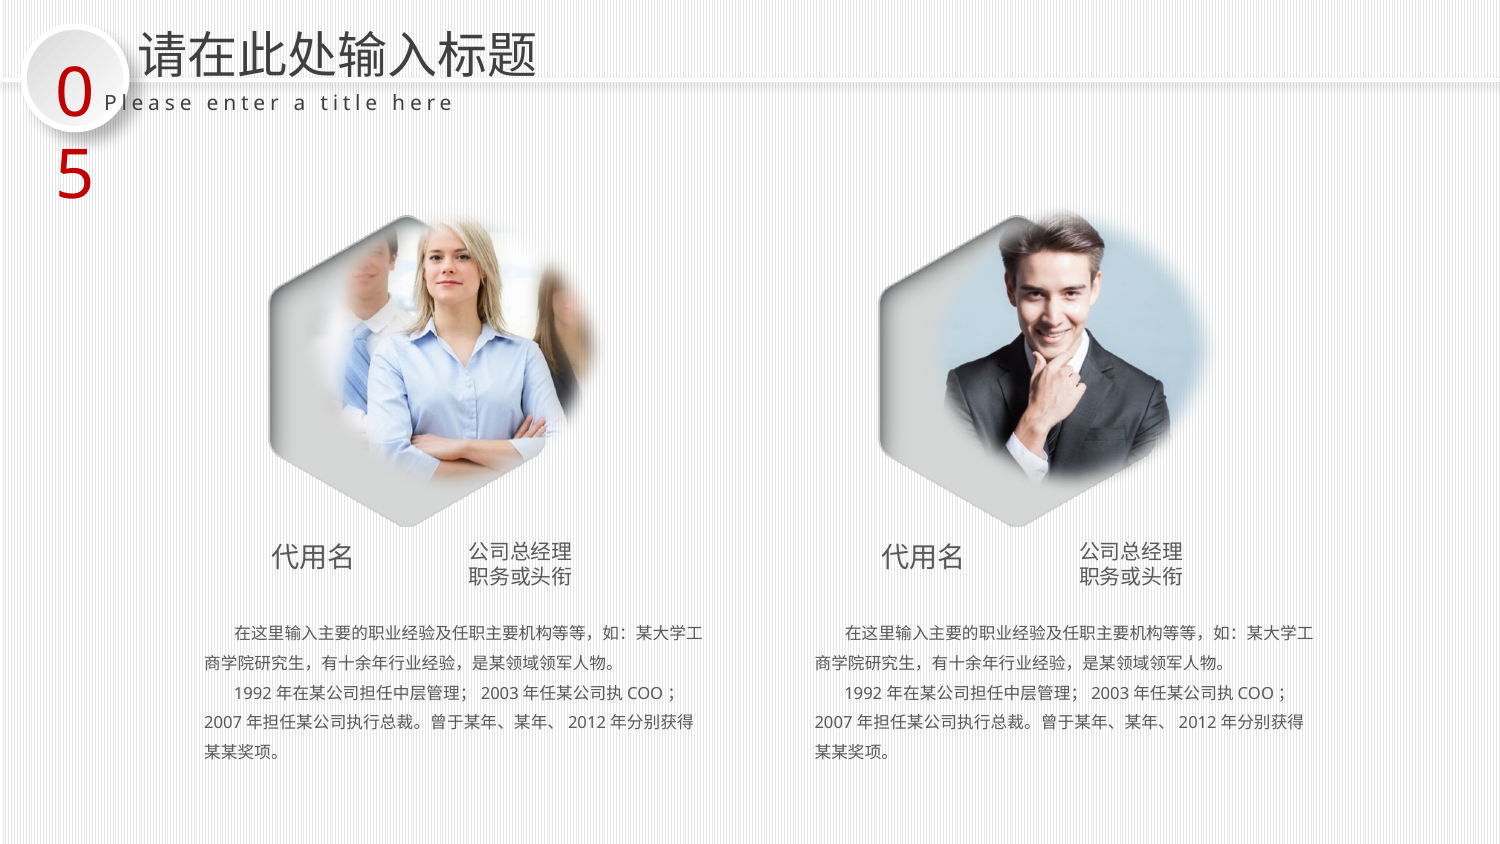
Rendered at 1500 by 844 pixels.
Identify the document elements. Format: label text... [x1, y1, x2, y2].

picture [224, 189, 609, 553]
text_box Please enter a title here [127, 81, 468, 122]
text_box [23, 26, 127, 139]
text_box 代用名 [256, 553, 453, 581]
text_box 公司总经理 职务或头衔 [453, 531, 613, 596]
text_box 在这里输入主要的职业经验及任职主要机构等等，如：某大学工商学院研究生，有十余年行业经验，是某领域领军人物。 1992年在某公司担任中层管理；2003年任某公司执COO；2007年担任某公司执行总裁。曾于某年、某年、2012年分别获得某某奖项。 [189, 605, 725, 770]
text_box 代用名 [867, 553, 1064, 581]
text_box 公司总经理 职务或头衔 [1064, 531, 1223, 596]
text_box 在这里输入主要的职业经验及任职主要机构等等，如：某大学工商学院研究生，有十余年行业经验，是某领域领军人物。 1992年在某公司担任中层管理；2003年任某公司执COO；2007年担任某公司执行总裁。曾于某年、某年、2012年分别获得某某奖项。 [799, 605, 1336, 770]
text_box 请在此处输入标题 [127, 80, 578, 91]
text_box 请在此处输入标题 [97, 16, 578, 79]
picture [834, 189, 1225, 553]
